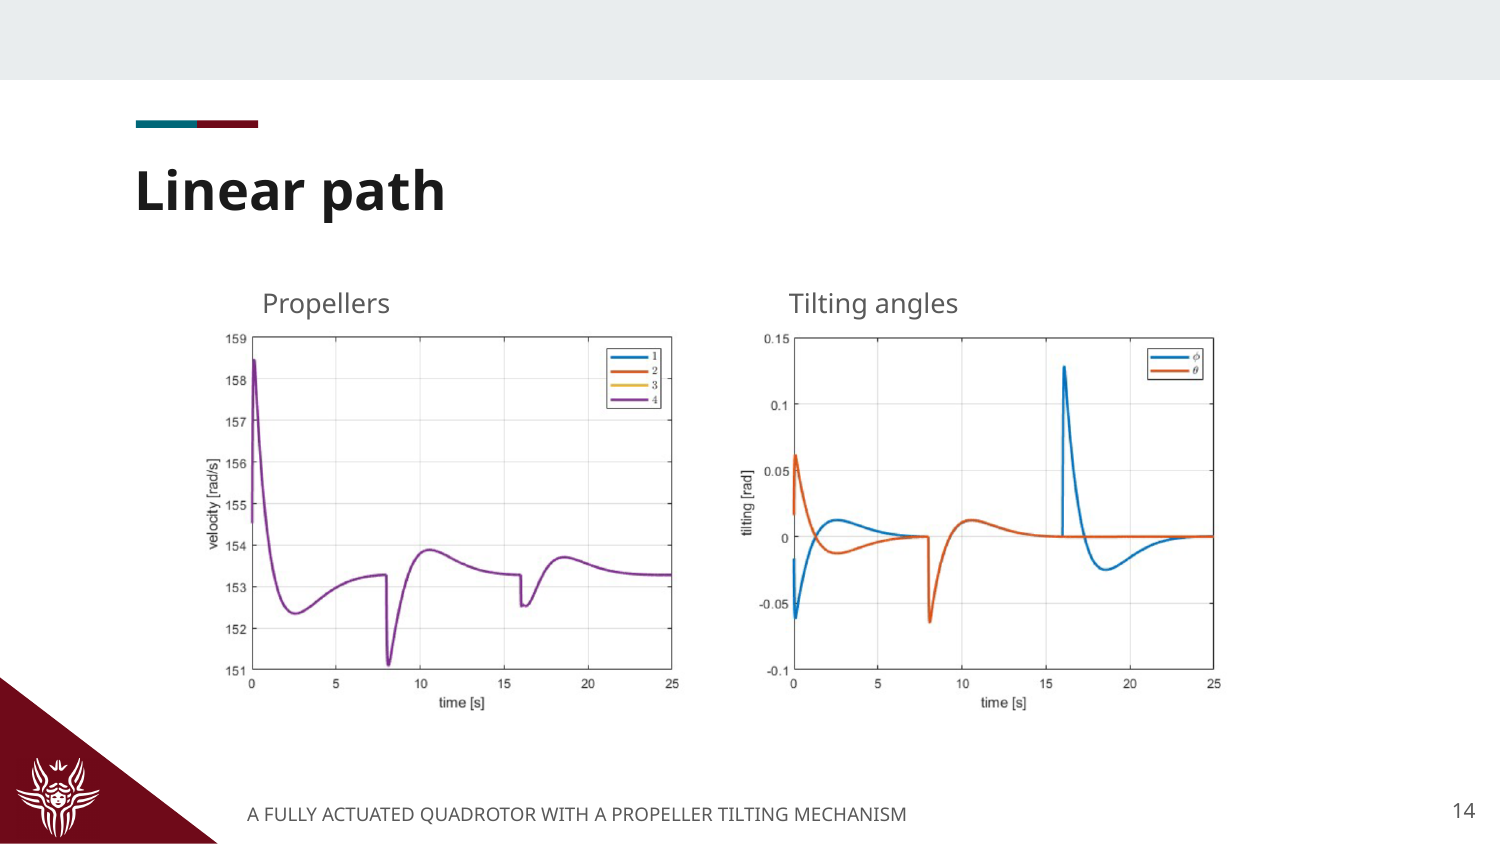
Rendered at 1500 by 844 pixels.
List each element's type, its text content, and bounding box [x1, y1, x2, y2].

picture [16, 758, 100, 839]
picture [199, 320, 1227, 713]
text_box Tilting angles [774, 279, 1094, 319]
title Linear path [119, 141, 1381, 230]
text_box Propellers velocities [247, 279, 529, 319]
slide_number 14 [1400, 779, 1491, 844]
subtitle A FULLY ACTUATED QUADROTOR WITH A PROPELLER TILTING MECHANISM [232, 783, 1193, 839]
